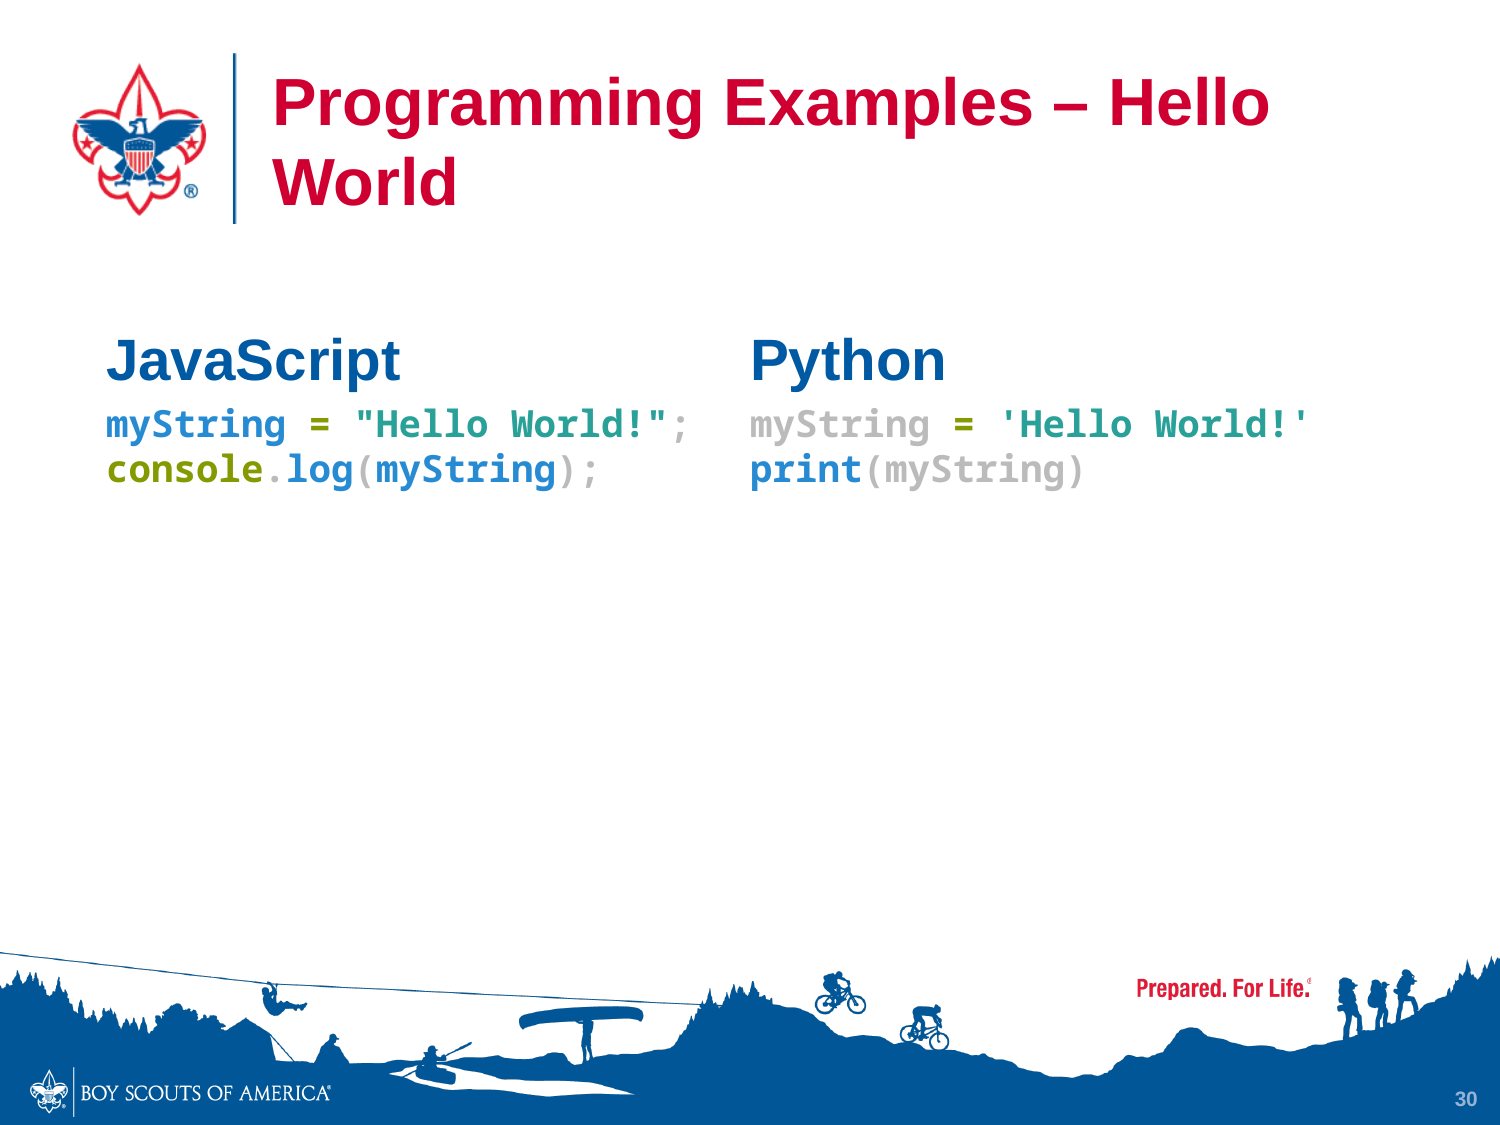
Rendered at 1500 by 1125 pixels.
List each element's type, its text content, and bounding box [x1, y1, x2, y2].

slide_number 30 [1425, 1067, 1493, 1125]
picture [72, 53, 237, 224]
text_box JavaScript myString = "Hello World!"; console.log(myString); Python myString = 'Hello World!' print(myString) [91, 314, 1409, 810]
title Programming Examples – Hello World [257, 45, 1413, 233]
picture [0, 952, 1500, 1125]
